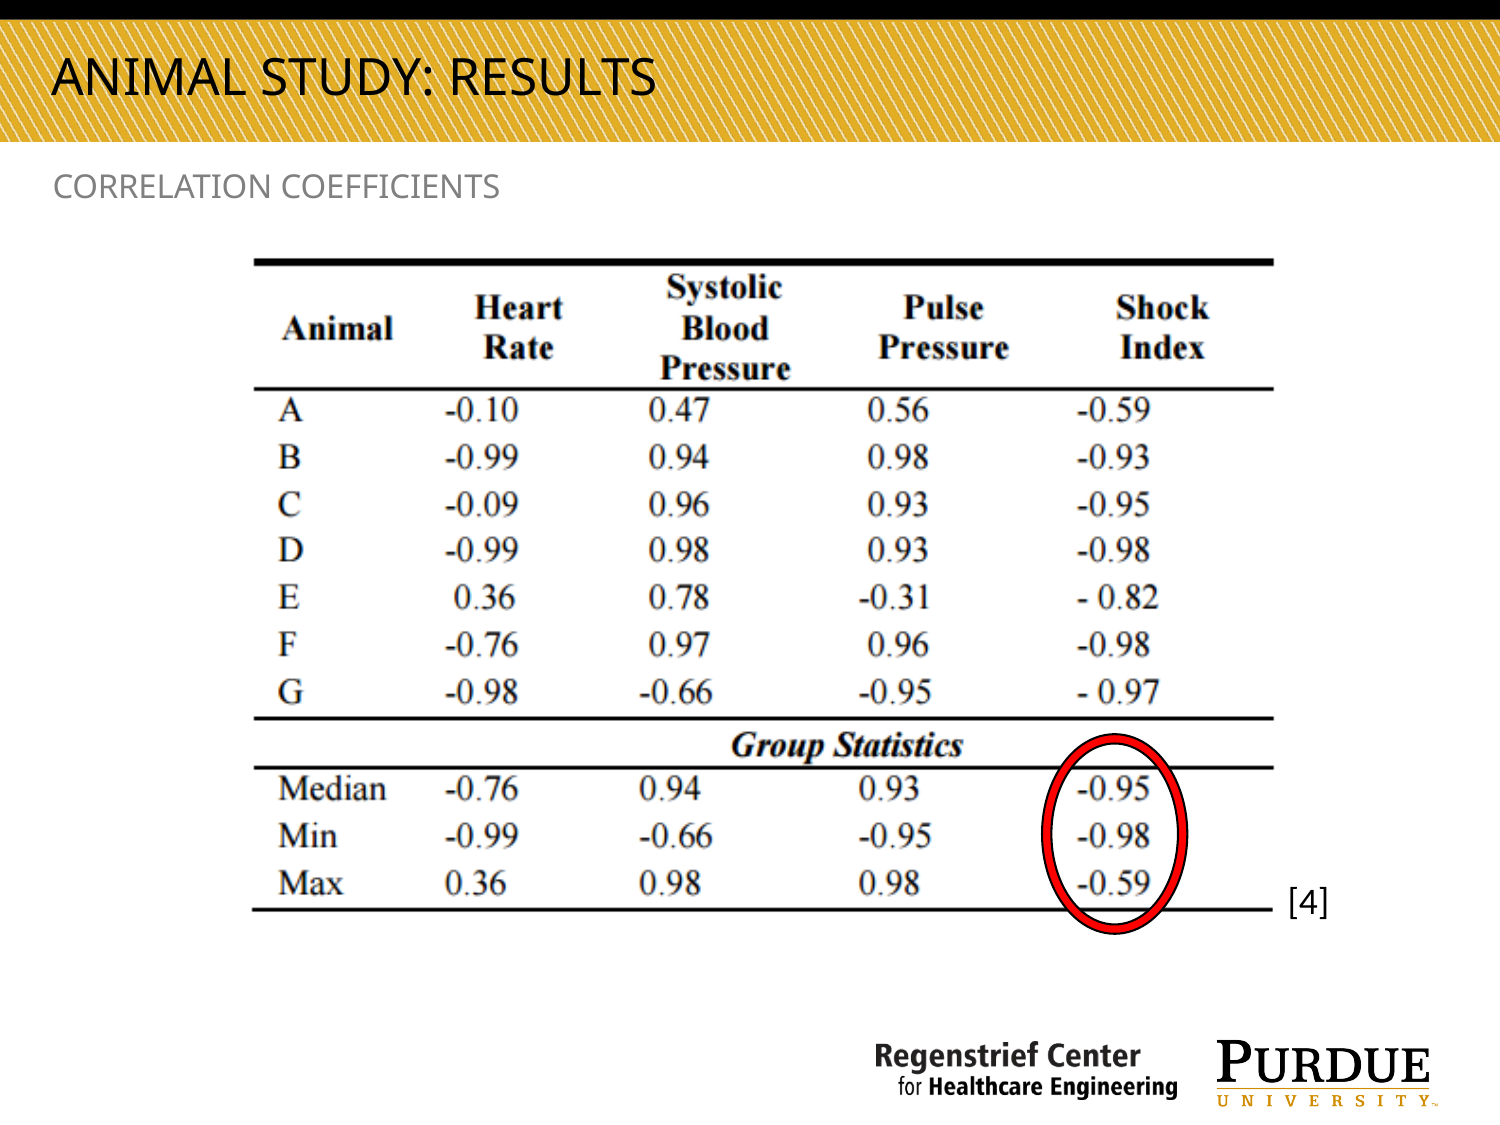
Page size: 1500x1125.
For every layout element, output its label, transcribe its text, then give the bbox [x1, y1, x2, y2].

text_box [4] [1295, 870, 1349, 930]
picture [226, 238, 1295, 931]
list Correlation coefficients [37, 162, 1375, 242]
picture [876, 1041, 1177, 1100]
list Animal study: Results [35, 43, 1380, 156]
text_box [1094, 931, 1135, 935]
